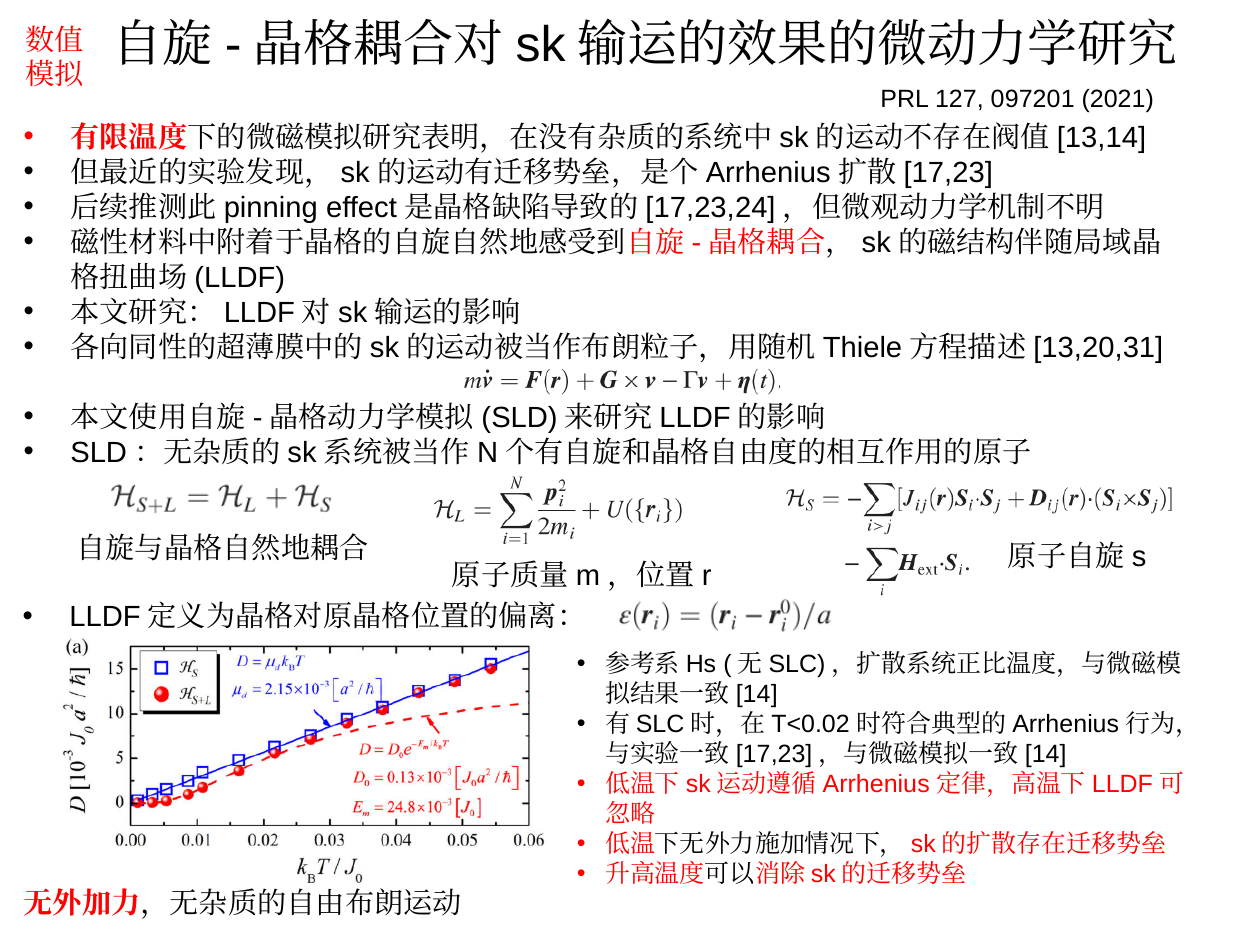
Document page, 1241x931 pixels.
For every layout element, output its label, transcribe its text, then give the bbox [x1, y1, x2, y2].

picture [615, 478, 1175, 637]
picture [429, 473, 684, 550]
text_box 有限温度下的微磁模拟研究表明，在没有杂质的系统中sk的运动不存在阀值[13,14] 但最近的实验发现，sk的运动有迁移势垒，是个Arrhenius扩散[17,23] 后续推测此pinning effect是晶格缺陷导致的[17,23,24]，但微观动力学机制不明 磁性材料中附着于晶格的自旋自然地感受到自旋-晶格耦合，sk的磁结构伴随局域晶格扭曲场(LLDF) 本文研究：LLDF对sk输运的影响 各向同性的超薄膜中的sk的运动被当作布朗粒子，用随机Thiele方程描述[13,20,31] 本文使用自旋-晶格动力学模拟(SLD)来研究LLDF的影响 SLD：无杂质的sk系统被当作N个有自旋和晶格自由度的相互作用的原子 [8, 110, 1199, 476]
text_box 自旋与晶格自然地耦合 [61, 521, 384, 572]
text_box PRL 127, 097201 (2021) [865, 74, 1216, 120]
text_box 自旋-晶格耦合对sk输运的效果的微动力学研究 [98, 4, 1193, 80]
text_box 参考系Hs (无SLC)，扩散系统正比温度，与微磁模拟结果一致[14] 有SLC时，在T<0.02时符合典型的Arrhenius行为，与实验一致[17,23]，与微磁模拟一致[14] 低温下sk运动遵循Arrhenius定律，高温下LLDF可忽略 低温下无外力施加情况下，sk的扩散存在迁移势垒 升高温度可以消除sk的迁移势垒 [562, 640, 1216, 895]
picture [459, 362, 781, 399]
picture [61, 635, 548, 886]
text_box LLDF定义为晶格对原晶格位置的偏离： [7, 590, 602, 640]
text_box 原子质量m，位置r [437, 548, 727, 599]
text_box 数值模拟 [10, 13, 109, 99]
text_box 无外加力，无杂质的自由布朗运动 [8, 877, 477, 928]
picture [98, 478, 334, 523]
